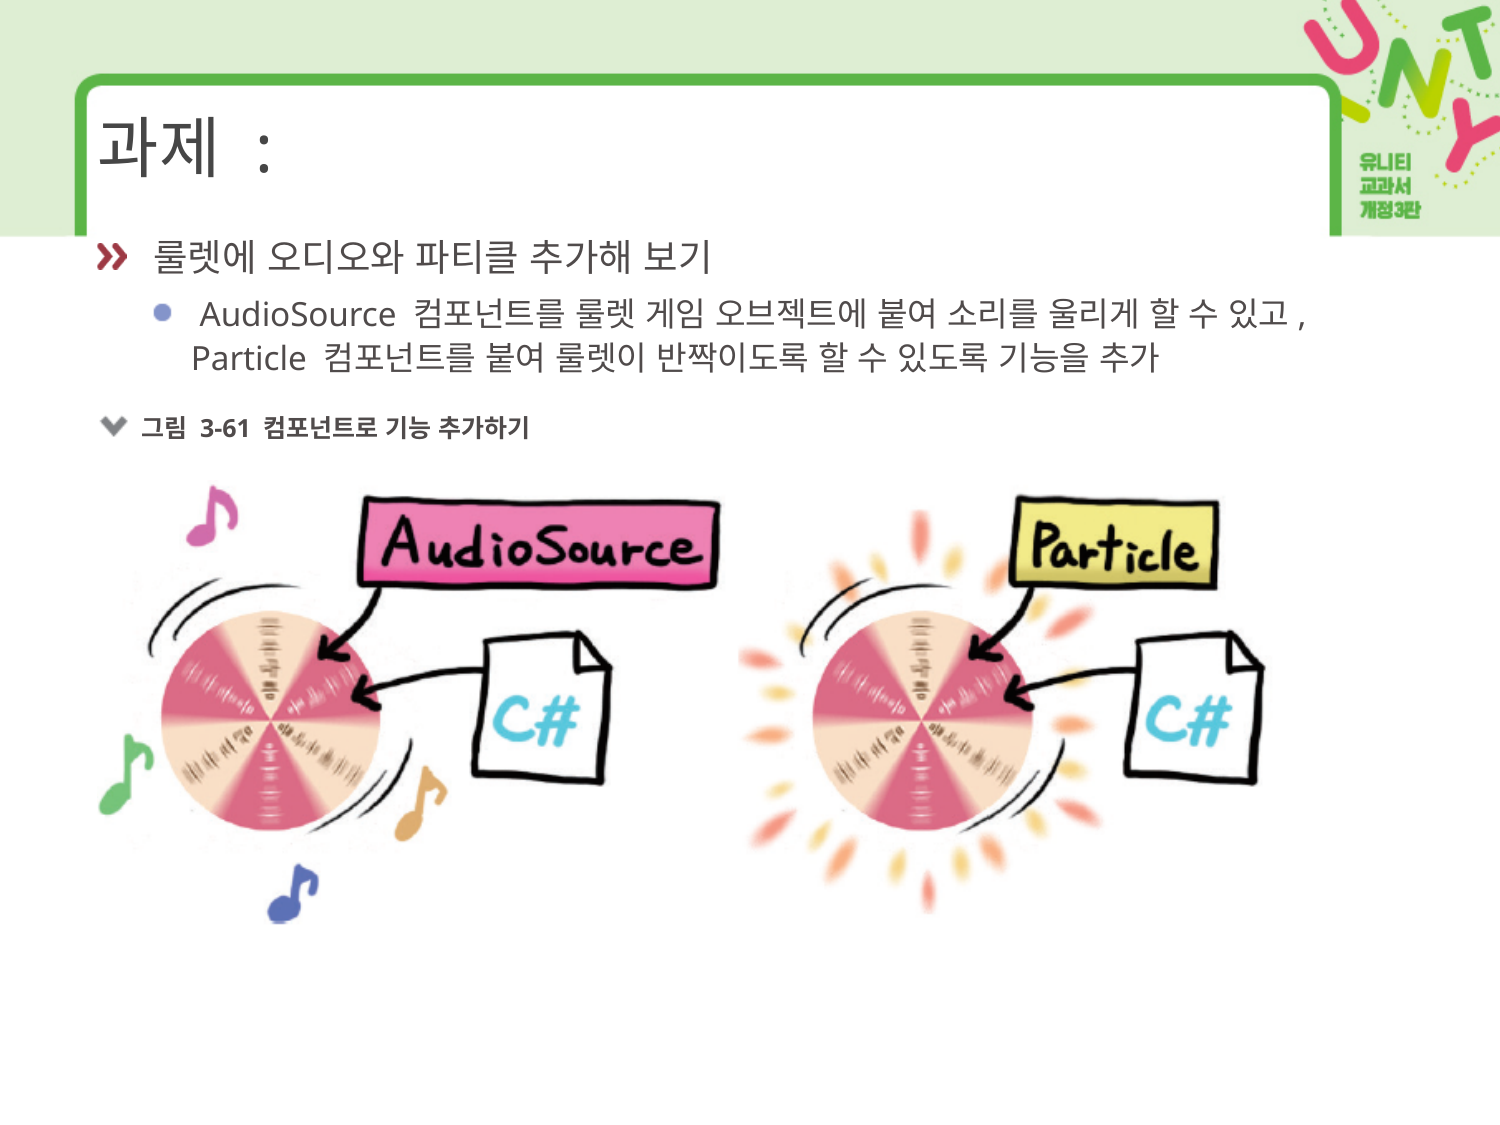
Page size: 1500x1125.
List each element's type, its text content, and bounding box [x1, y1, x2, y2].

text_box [97, 401, 1459, 458]
title 과제 : [82, 61, 1413, 193]
list 룰렛에 오디오와 파티클 추가해 보기 AudioSource 컴포넌트를 룰렛 게임 오브젝트에 붙여 소리를 울리게 할 수 있고, Particle 컴포넌트를 붙여 룰렛이 반짝이도록 할 수 있도록 기능을 추가 [81, 222, 1412, 1037]
picture [0, 0, 1500, 1125]
